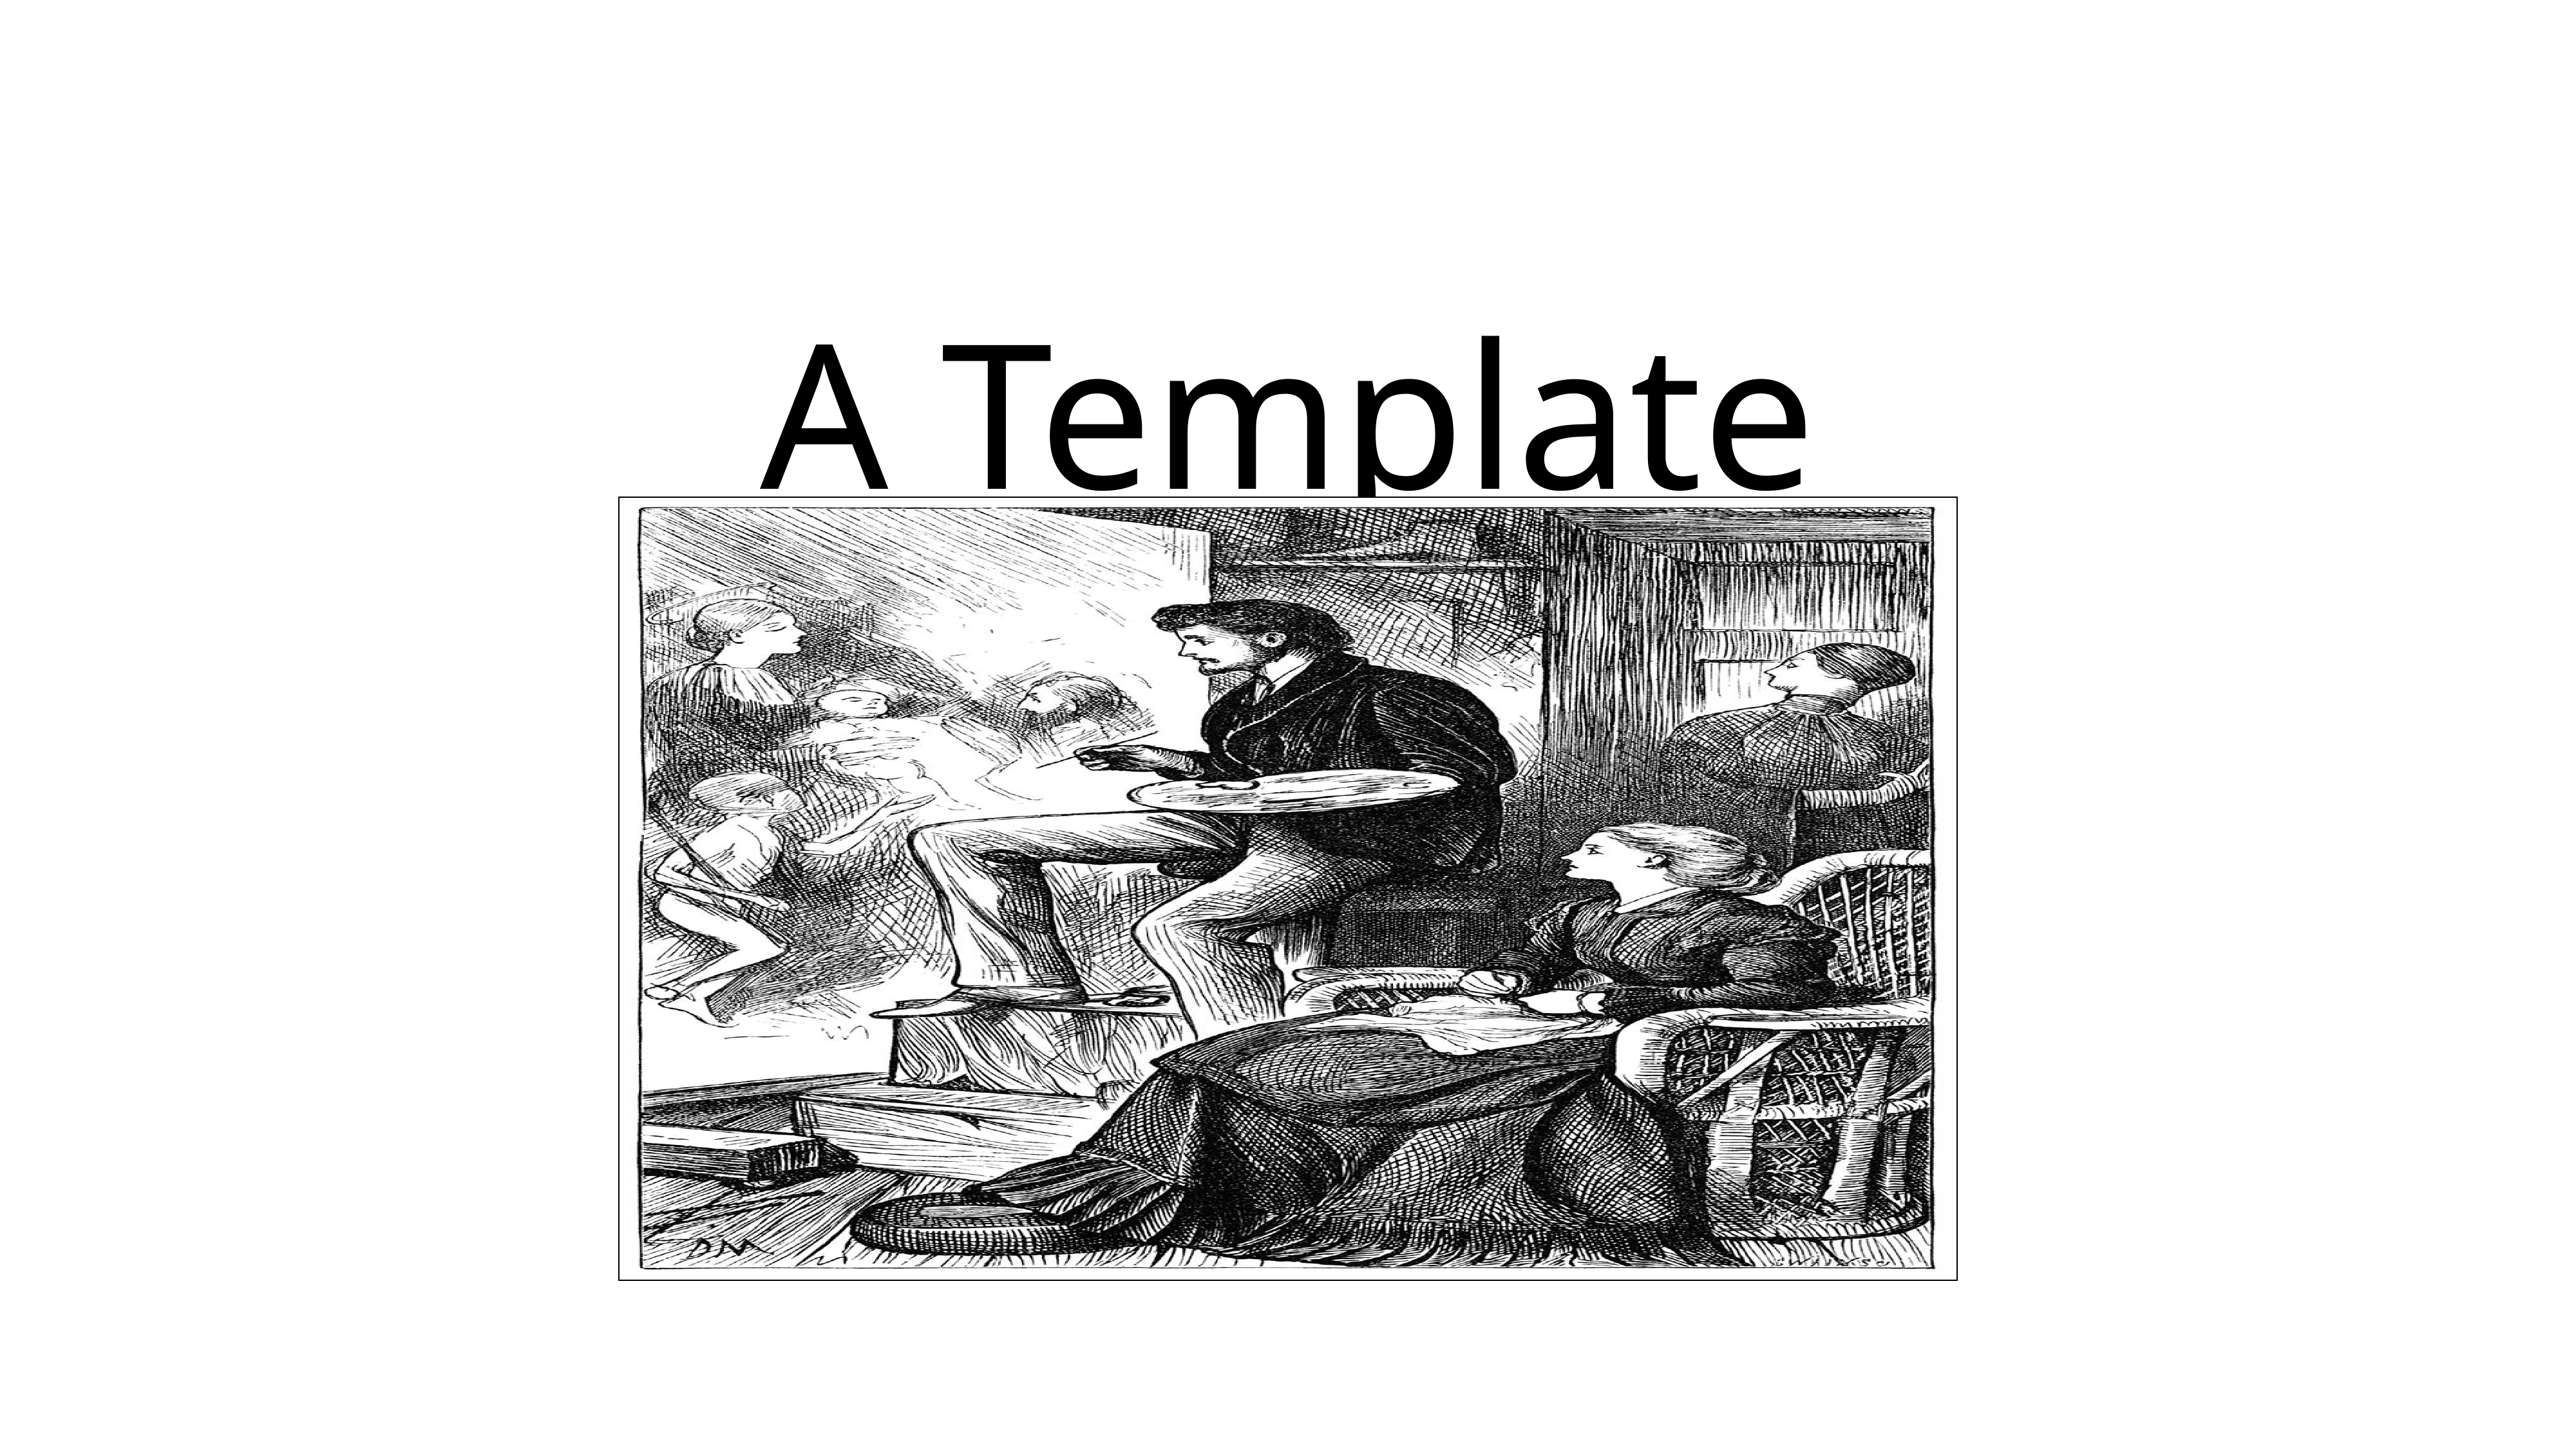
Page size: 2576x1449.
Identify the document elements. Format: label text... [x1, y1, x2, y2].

picture [619, 497, 1957, 1280]
text_box A Template [82, 327, 2494, 535]
